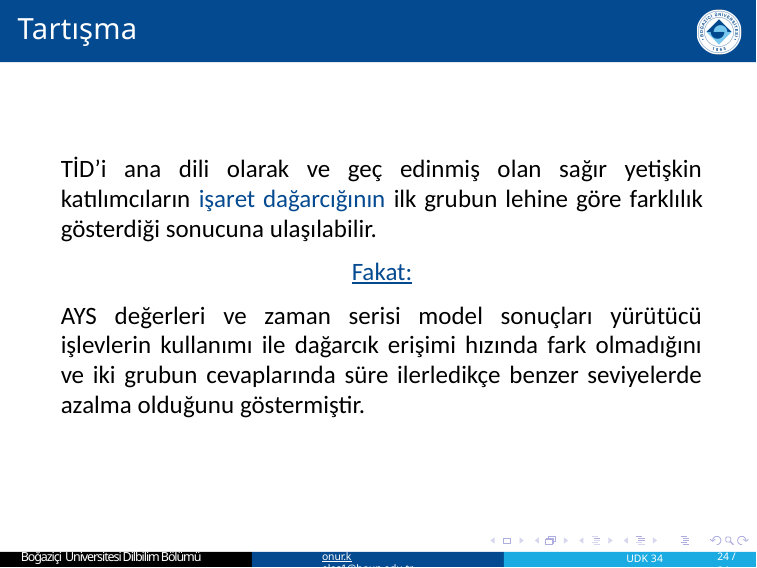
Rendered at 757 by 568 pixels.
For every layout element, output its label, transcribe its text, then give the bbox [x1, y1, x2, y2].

text_box TİD’i ana dili olarak ve geç edinmiş olan sağır yetişkin katılımcıların işaret dağarcığının ilk grubun lehine göre farklılık gösterdiği sonucuna ulaşılabilir. Fakat: AYS değerleri ve zaman serisi model sonuçları yürütücü işlevlerin kullanımı ile dağarcık erişimi hızında fark olmadığını ve iki grubun cevaplarında süre ilerledikçe benzer seviyelerde azalma olduğunu göstermiştir. [52, 138, 704, 419]
picture [696, 9, 742, 55]
title Tartışma [15, 7, 240, 105]
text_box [0, 551, 757, 568]
